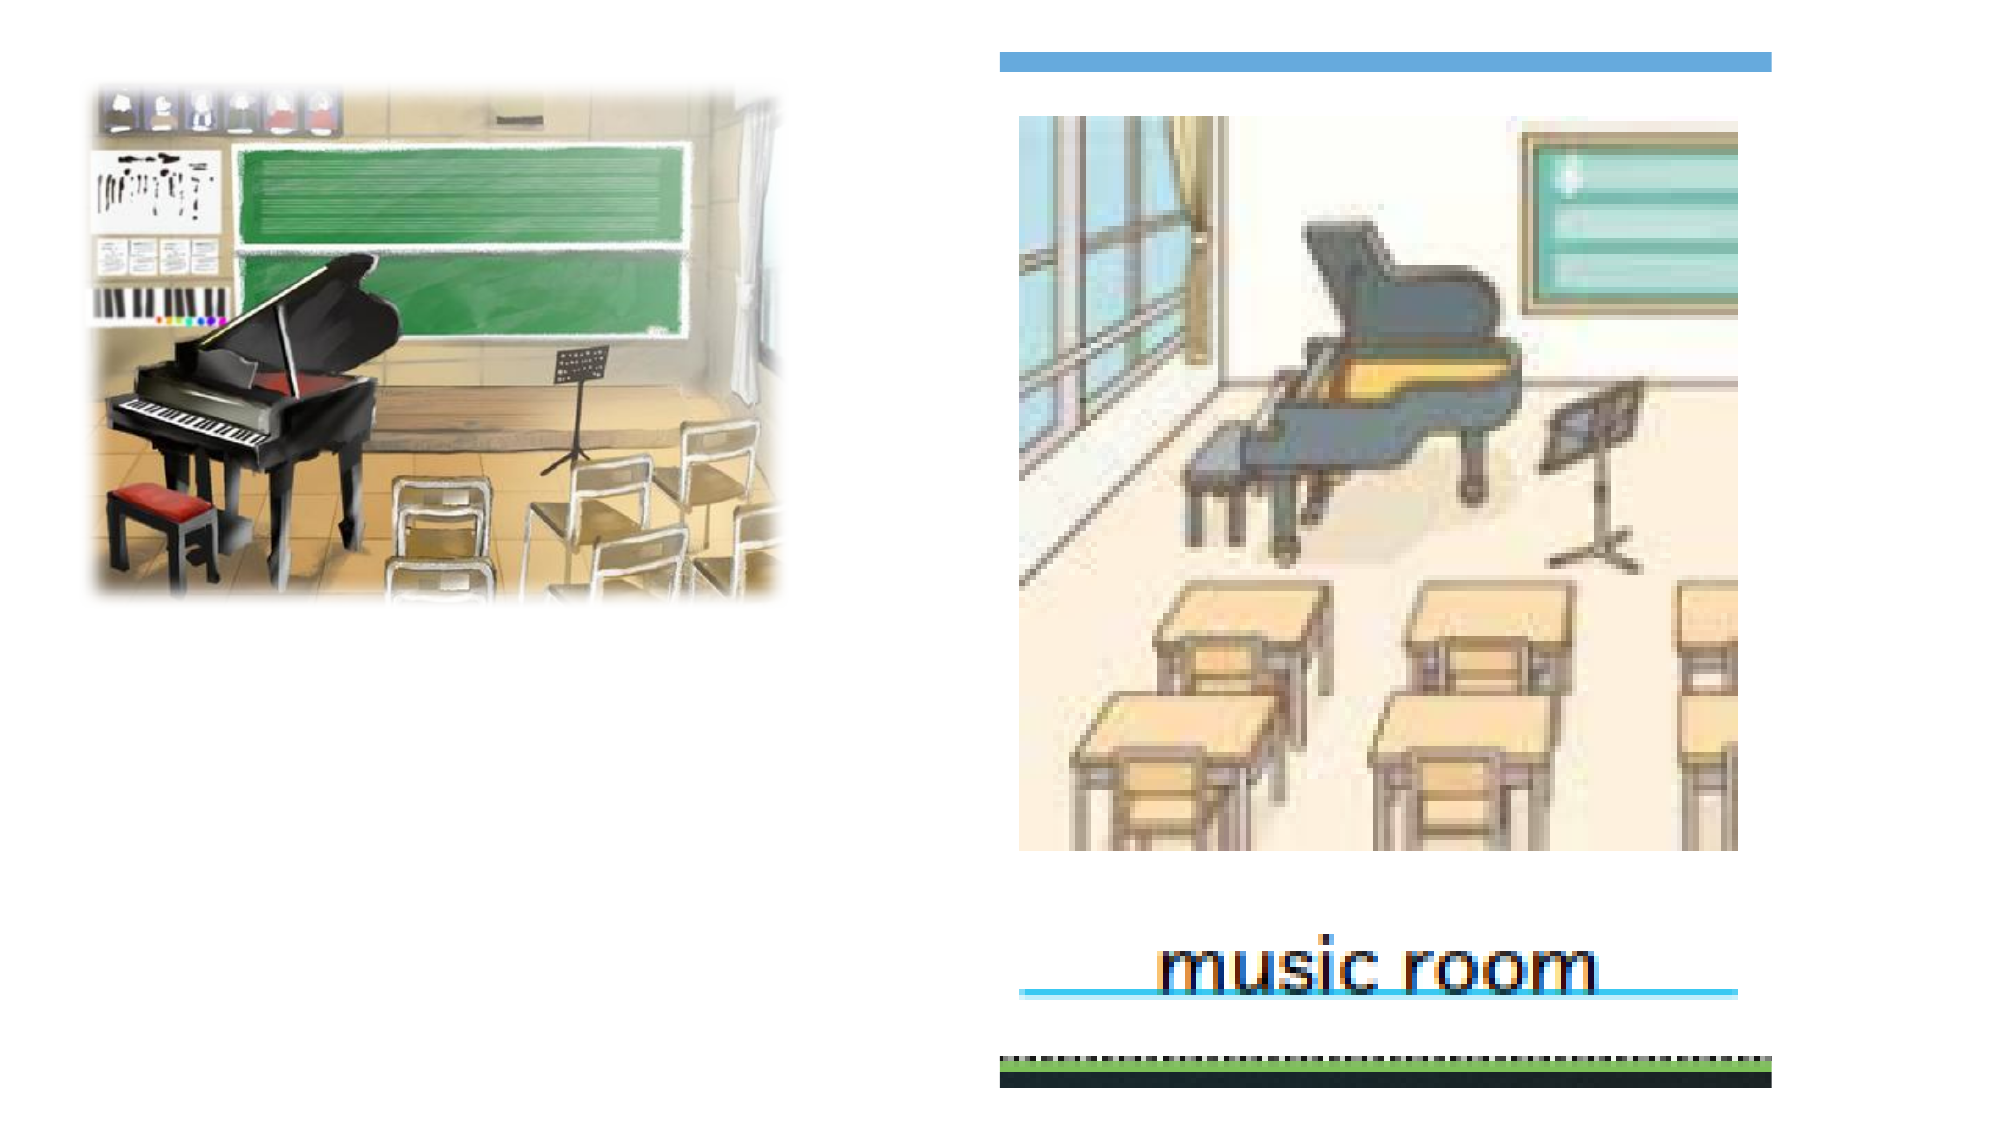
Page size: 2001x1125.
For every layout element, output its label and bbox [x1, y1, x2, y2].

picture [79, 77, 789, 609]
picture [999, 52, 1772, 1088]
